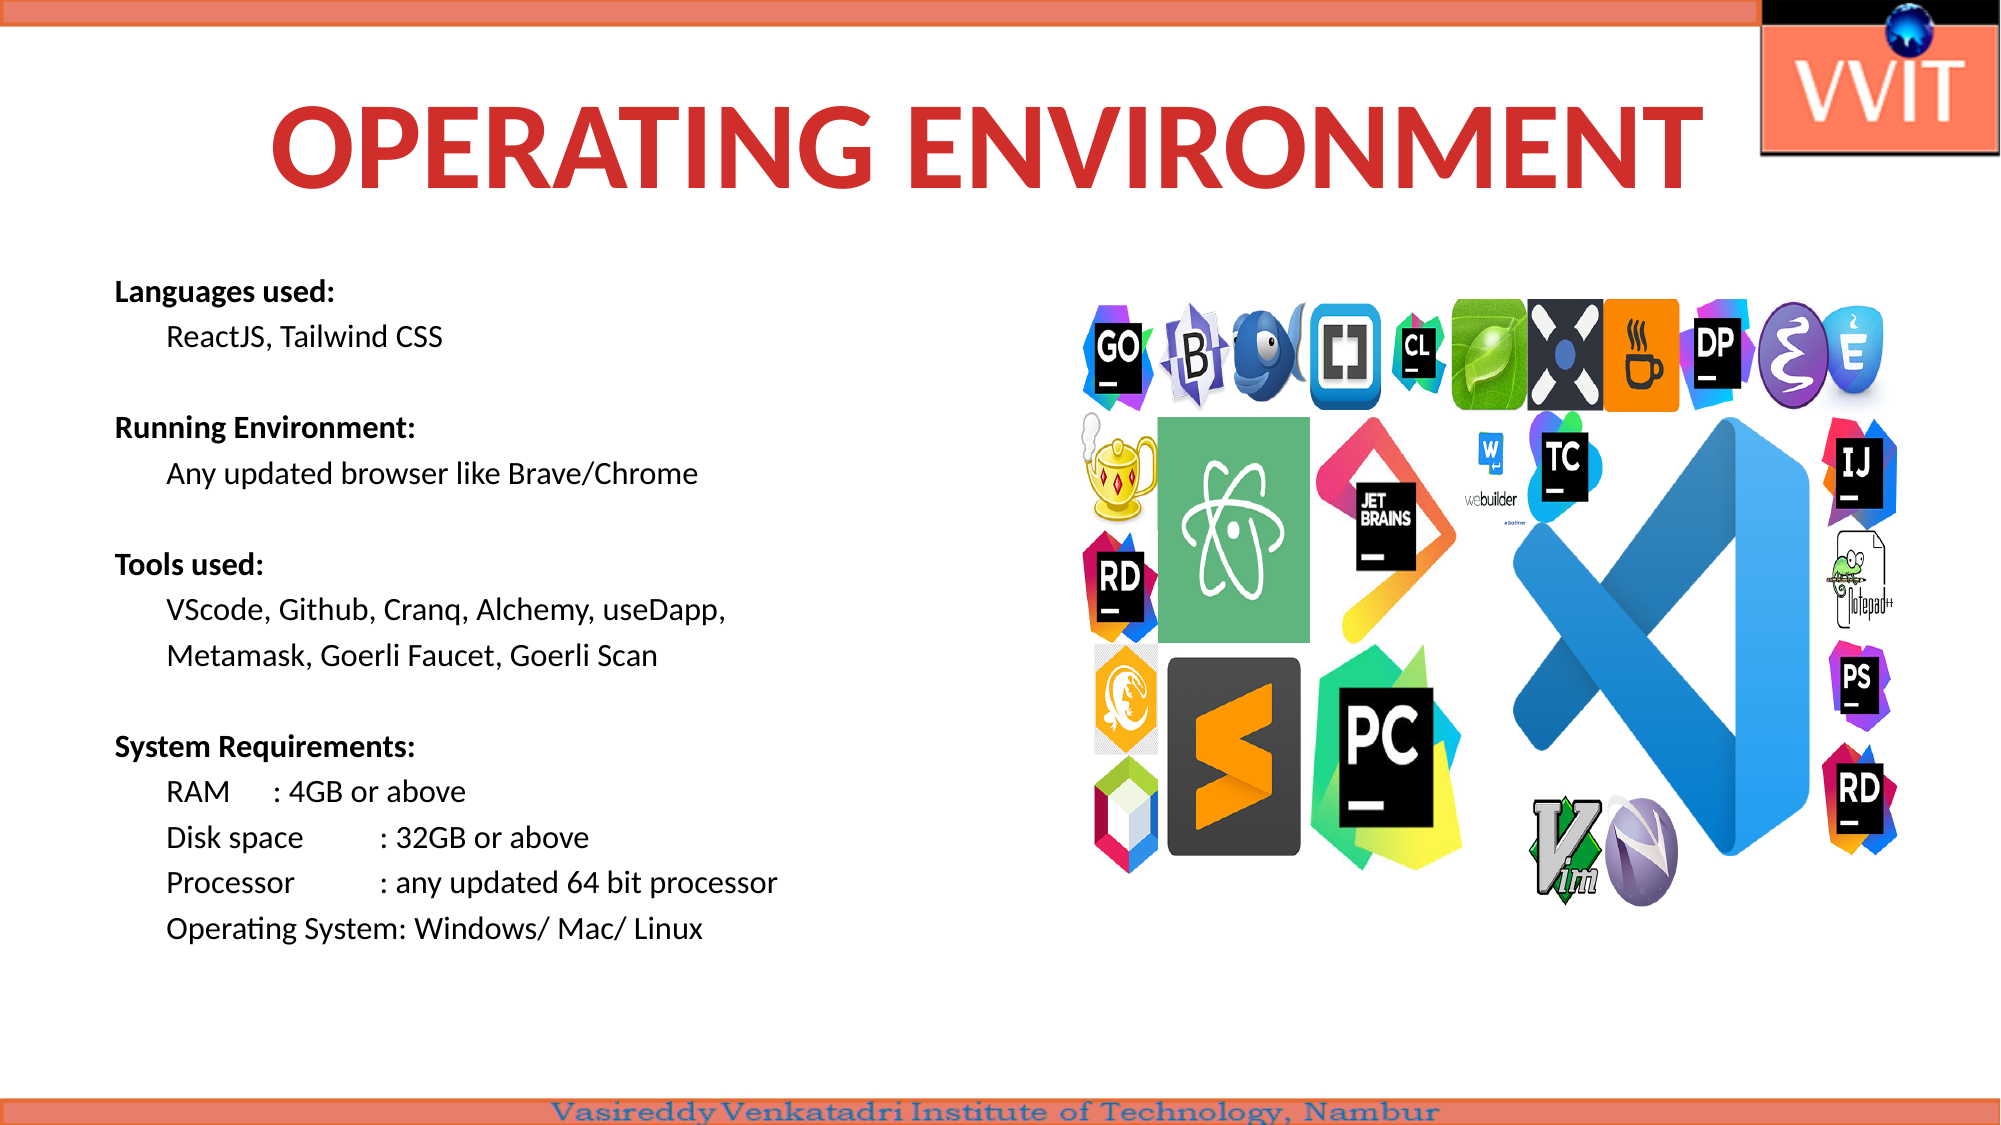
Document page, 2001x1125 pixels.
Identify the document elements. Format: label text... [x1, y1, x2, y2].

list Languages used: ReactJS, Tailwind CSS Running Environment: Any updated browser like Brave/Chrome Tools used: VScode, Github, Cranq, Alchemy, useDapp, Metamask, Goerli Faucet, Goerli Scan System Requirements: RAM : 4GB or above Disk space : 32GB or above Processor : any updated 64 bit processor Operating System: Windows/ Mac/ Linux [99, 262, 1900, 1005]
text_box OPERATING ENVIRONMENT [255, 55, 1721, 221]
picture [0, 0, 2001, 1125]
